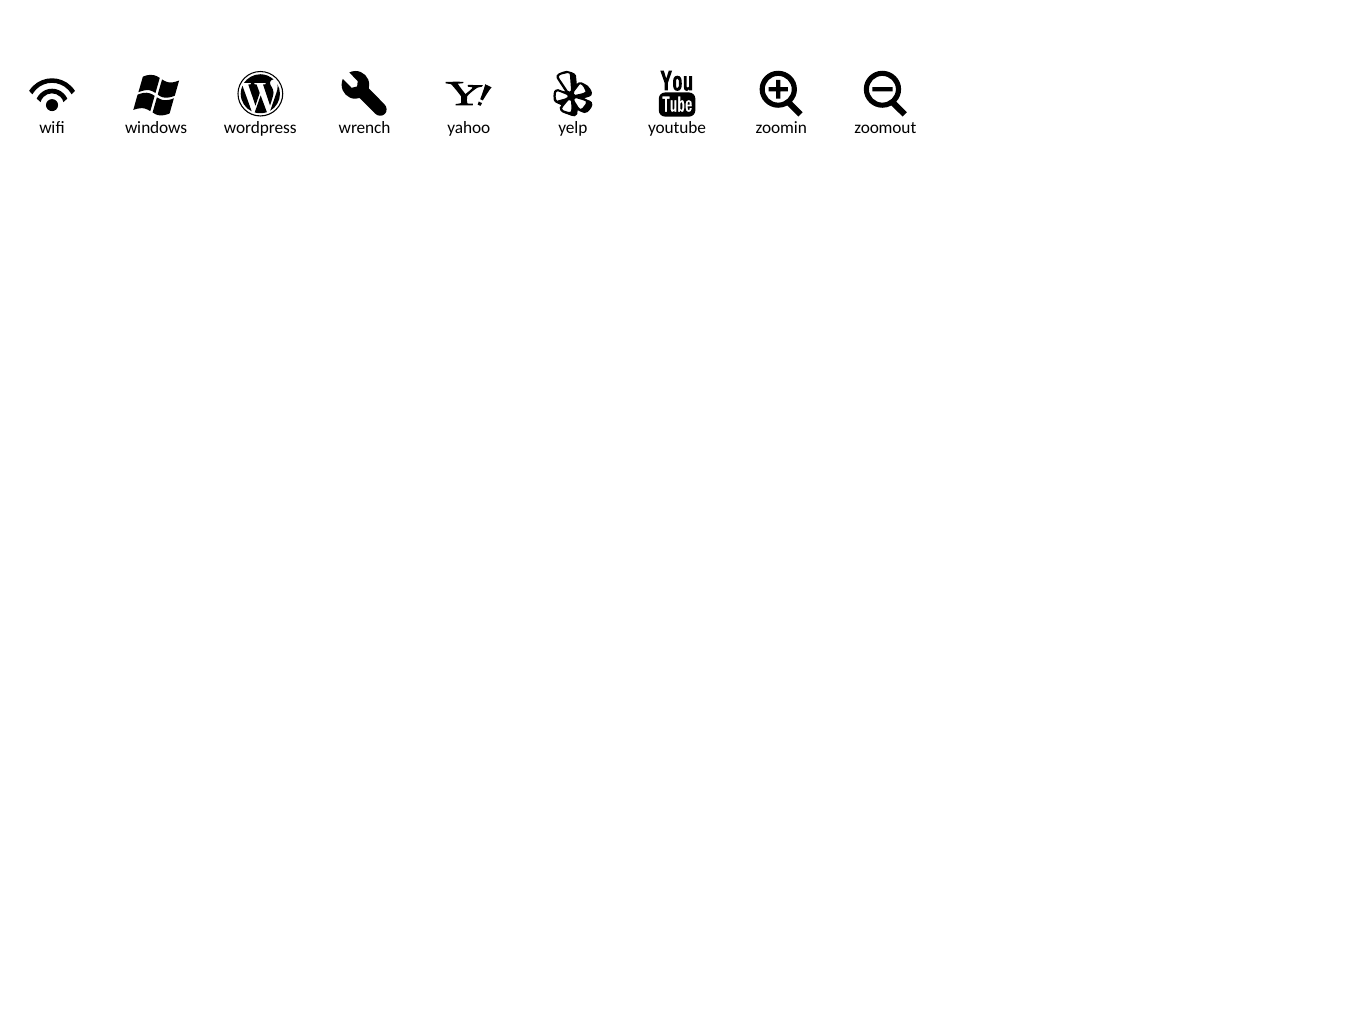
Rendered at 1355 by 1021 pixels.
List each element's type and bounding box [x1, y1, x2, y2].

text_box [480, 84, 492, 101]
text_box [0, 70, 938, 139]
text_box [445, 81, 483, 106]
text_box [660, 70, 673, 91]
text_box [133, 74, 160, 112]
text_box [36, 88, 68, 103]
text_box [683, 76, 693, 91]
text_box [673, 75, 682, 91]
text_box [29, 78, 75, 95]
text_box [45, 99, 59, 112]
